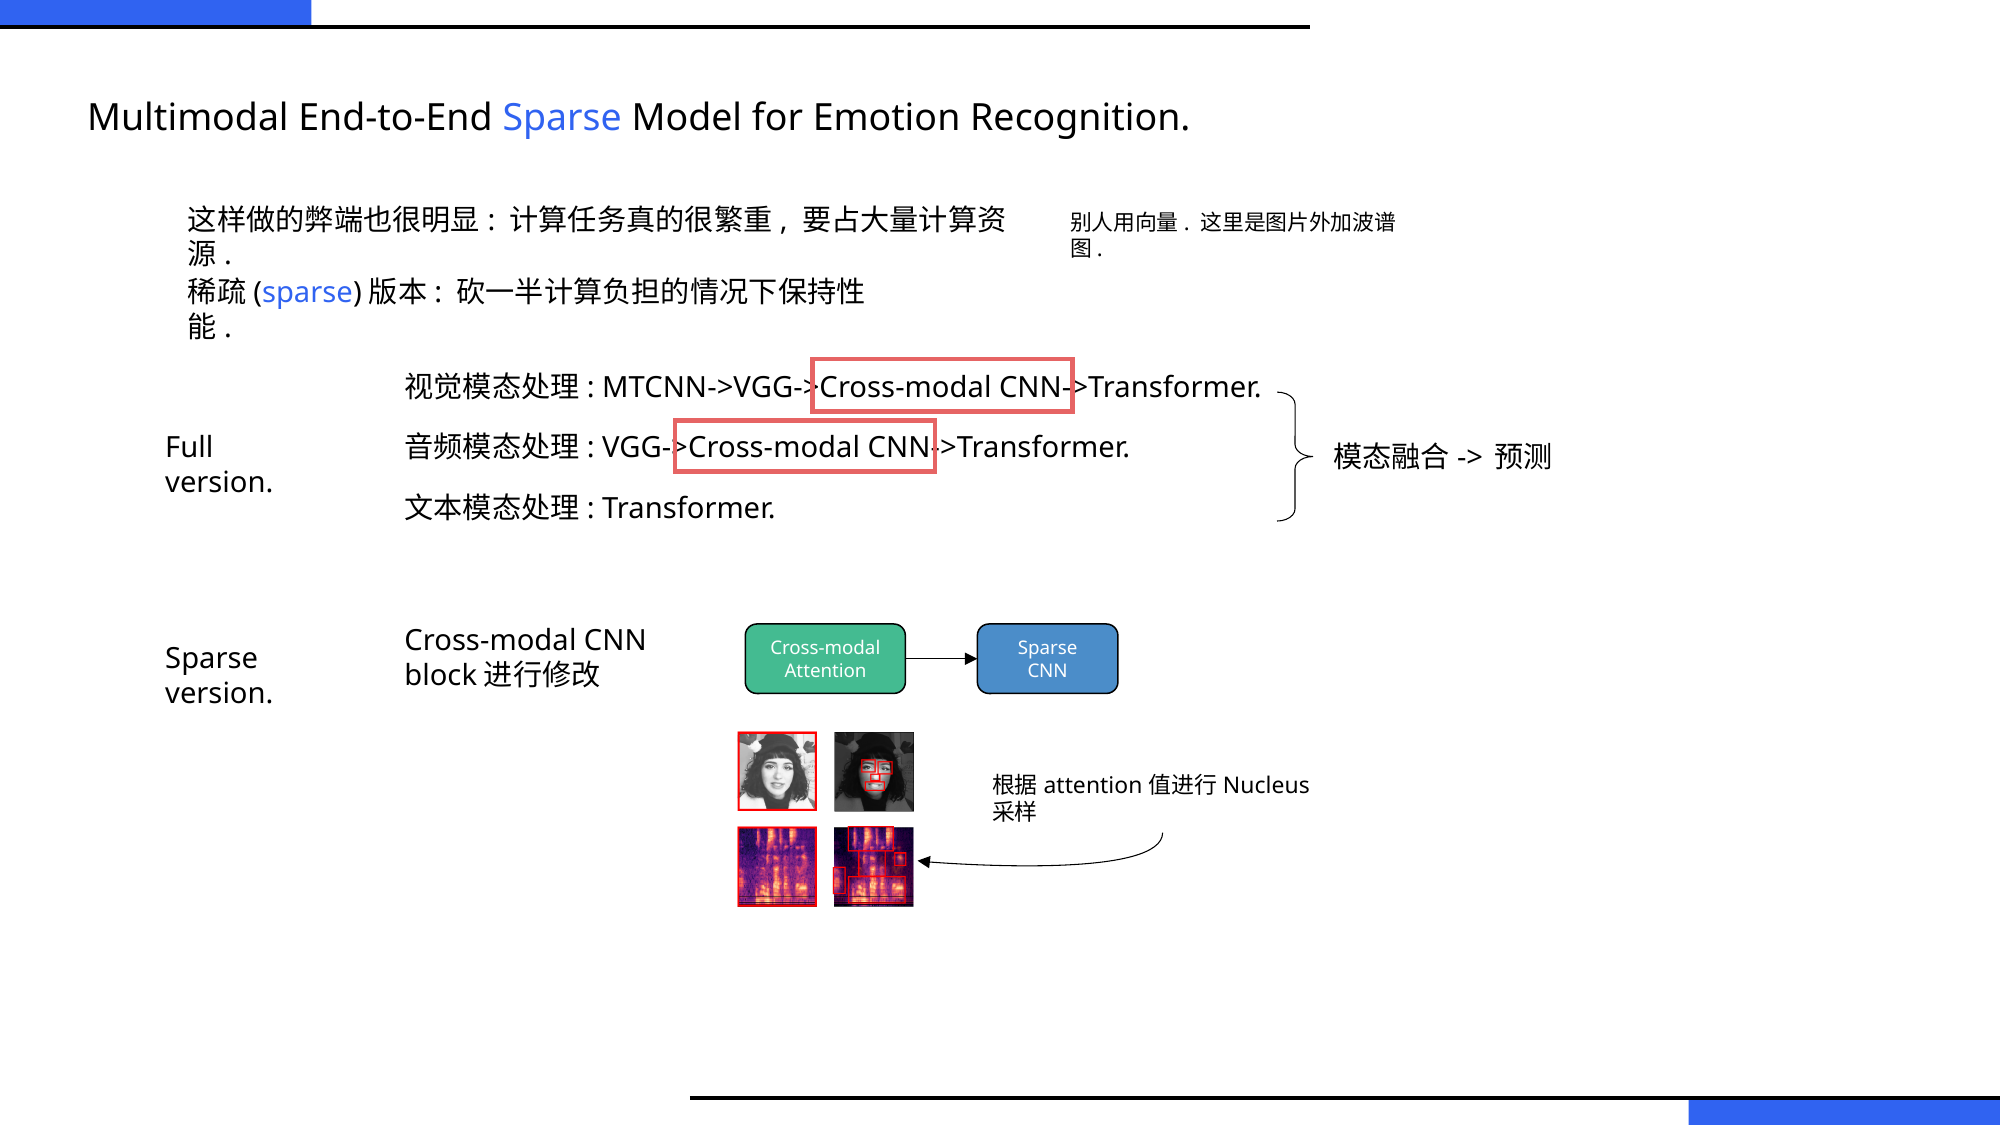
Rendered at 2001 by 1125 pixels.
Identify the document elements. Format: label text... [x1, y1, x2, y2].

text_box 稀疏(sparse)版本: 砍一半计算负担的情况下保持性能. [173, 265, 888, 351]
text_box 音频模态处理: VGG->Cross-modal CNN->Transformer. [389, 421, 674, 472]
text_box Cross-modal CNN block进行修改 [389, 614, 666, 699]
text_box 文本模态处理: Transformer. [389, 481, 1104, 532]
text_box 别人用向量. 这里是图片外加波谱图. [1055, 201, 1426, 269]
text_box [812, 358, 1074, 412]
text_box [1276, 392, 1571, 522]
text_box [674, 420, 936, 473]
text_box 音频模态处理: VGG->Cross-modal CNN->Transformer. [936, 421, 1149, 472]
text_box Sparse version. [150, 631, 379, 717]
text_box 这样做的弊端也很明显: 计算任务真的很繁重, 要占大量计算资源. [173, 193, 1026, 279]
text_box Full version. [150, 420, 337, 506]
text_box Multimodal End-to-End Sparse Model for Emotion Recognition. [72, 85, 1206, 146]
text_box 视觉模态处理: MTCNN->VGG->Cross-modal CNN->Transformer. [1074, 360, 1286, 411]
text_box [733, 728, 1348, 910]
text_box 视觉模态处理: MTCNN->VGG->Cross-modal CNN->Transformer. [389, 360, 812, 411]
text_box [745, 623, 1118, 694]
